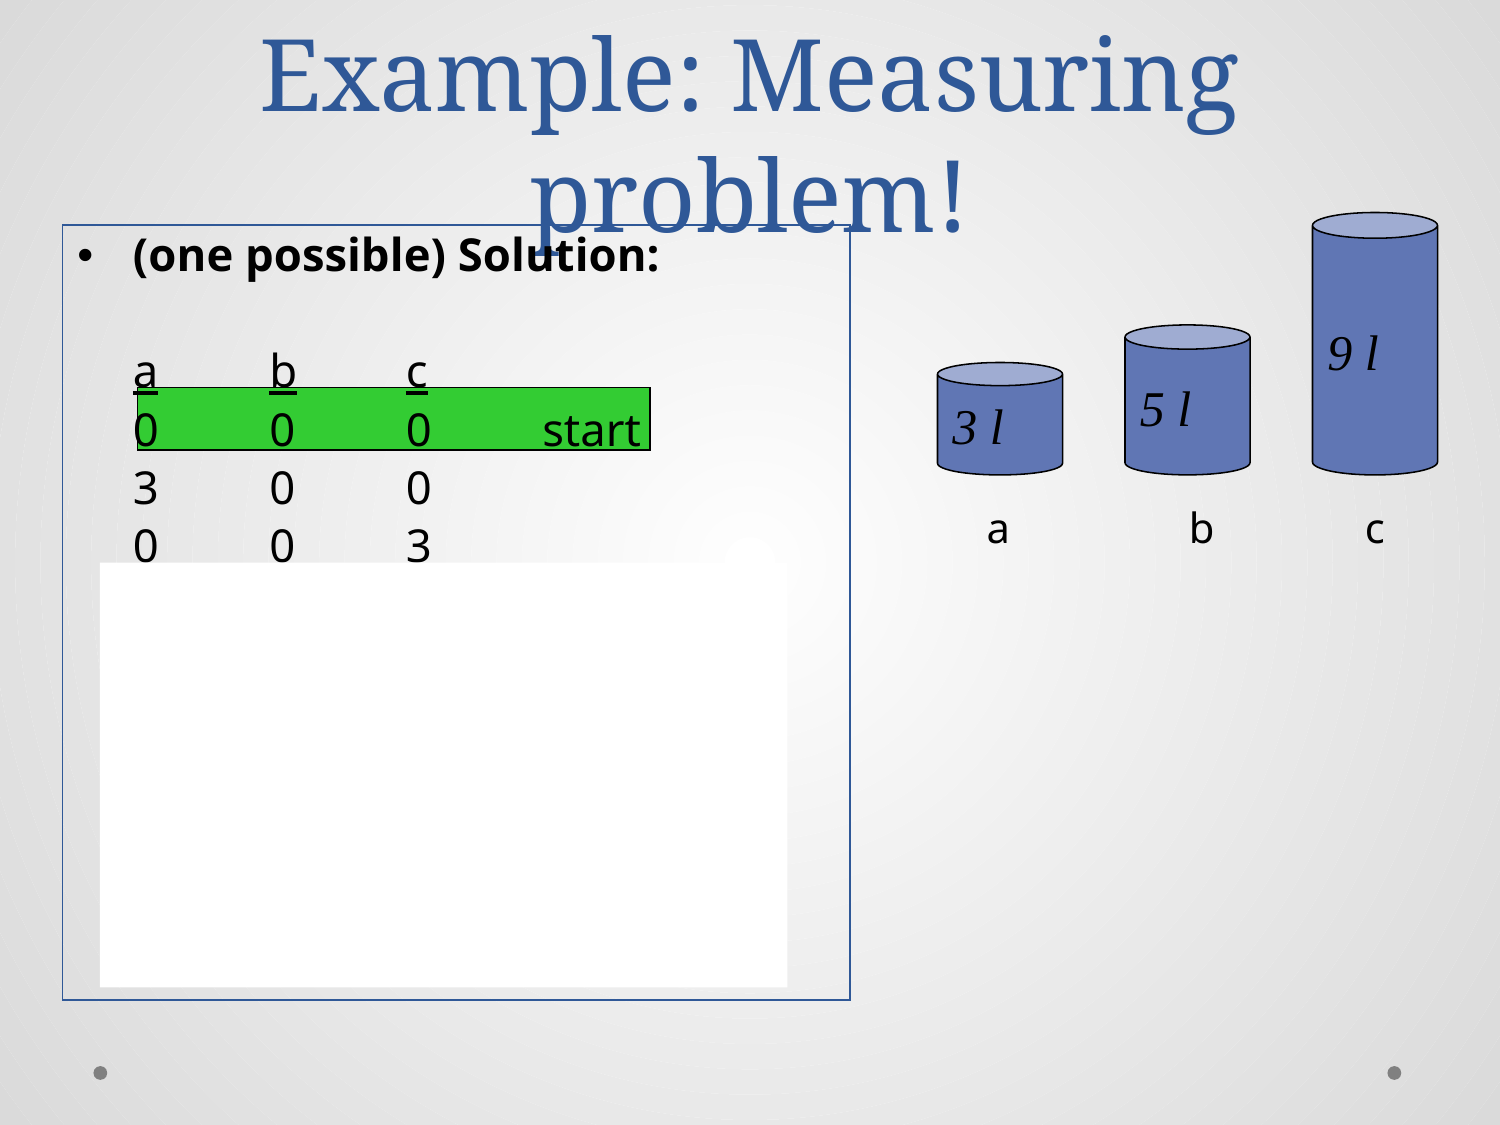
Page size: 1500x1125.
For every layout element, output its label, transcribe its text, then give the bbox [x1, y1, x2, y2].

text_box c [1350, 494, 1400, 560]
text_box a [971, 494, 1025, 560]
title Example: Measuring problem! [75, 0, 1425, 263]
list (one possible) Solution: a b c 0 0 0 start 3 0 0 0 0 3 3 0 3 0 0 6 3 0 6 0 3 6 3 3 6 1 5 6 0 5 7 goal [62, 224, 851, 1001]
text_box [99, 562, 788, 988]
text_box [937, 212, 1438, 476]
text_box b [1173, 494, 1230, 560]
